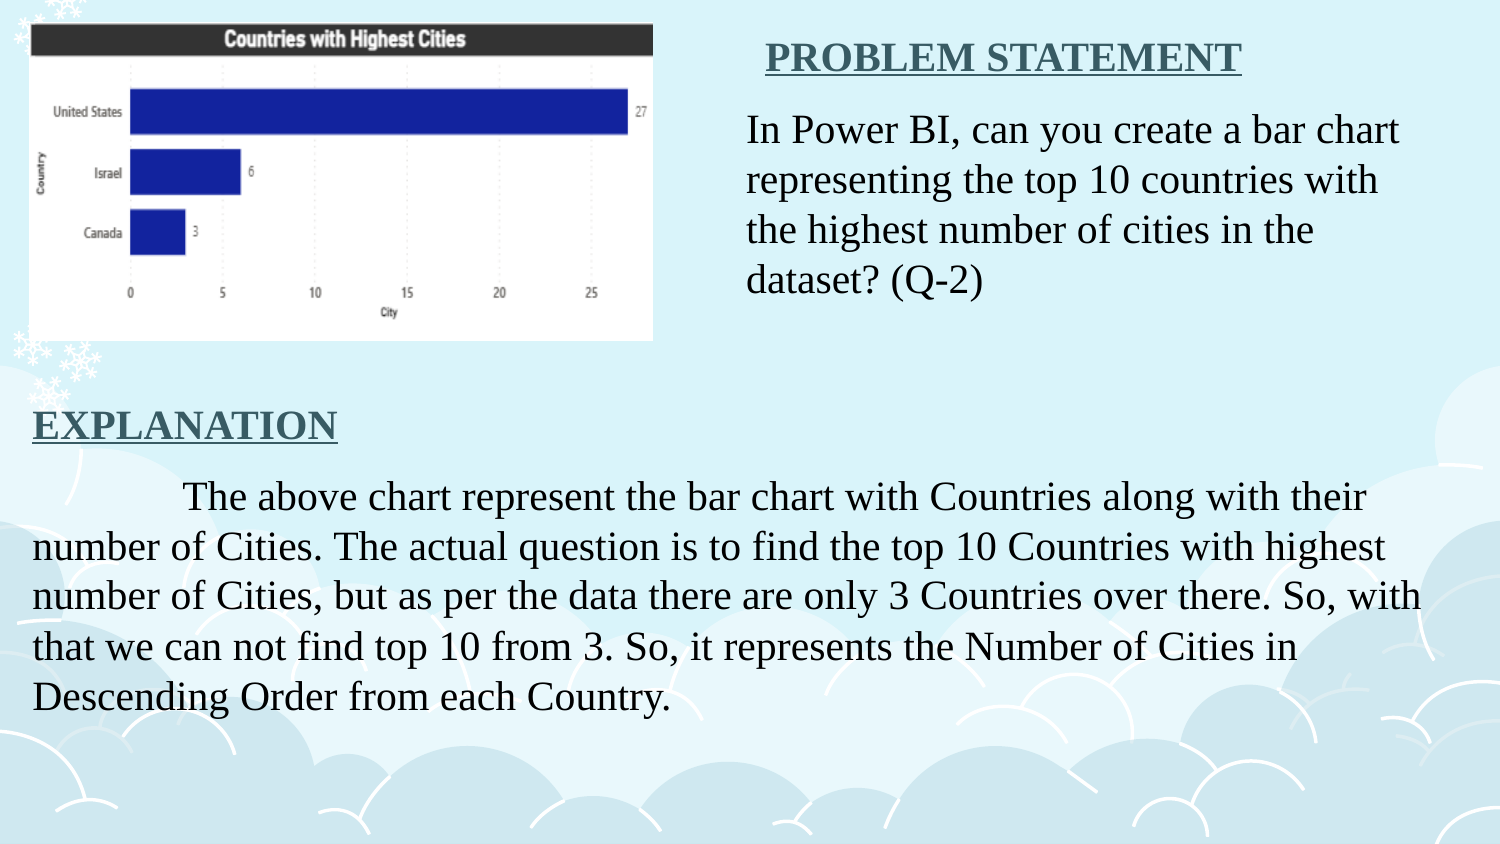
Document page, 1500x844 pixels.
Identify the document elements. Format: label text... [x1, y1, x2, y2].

text_box In Power BI, can you create a bar chart representing the top 10 countries with the highest number of cities in the dataset? (Q-2) [731, 94, 1451, 310]
picture [28, 22, 654, 342]
text_box EXPLANATION [17, 382, 373, 460]
text_box The above chart represent the bar chart with Countries along with their number of Cities. The actual question is to find the top 10 Countries with highest number of Cities, but as per the data there are only 3 Countries over there. So, with that we can not find top 10 from 3. So, it represents the Number of Cities in Descending Order from each Country. [17, 460, 1463, 726]
title PROBLEM STATEMENT [750, 15, 1282, 94]
